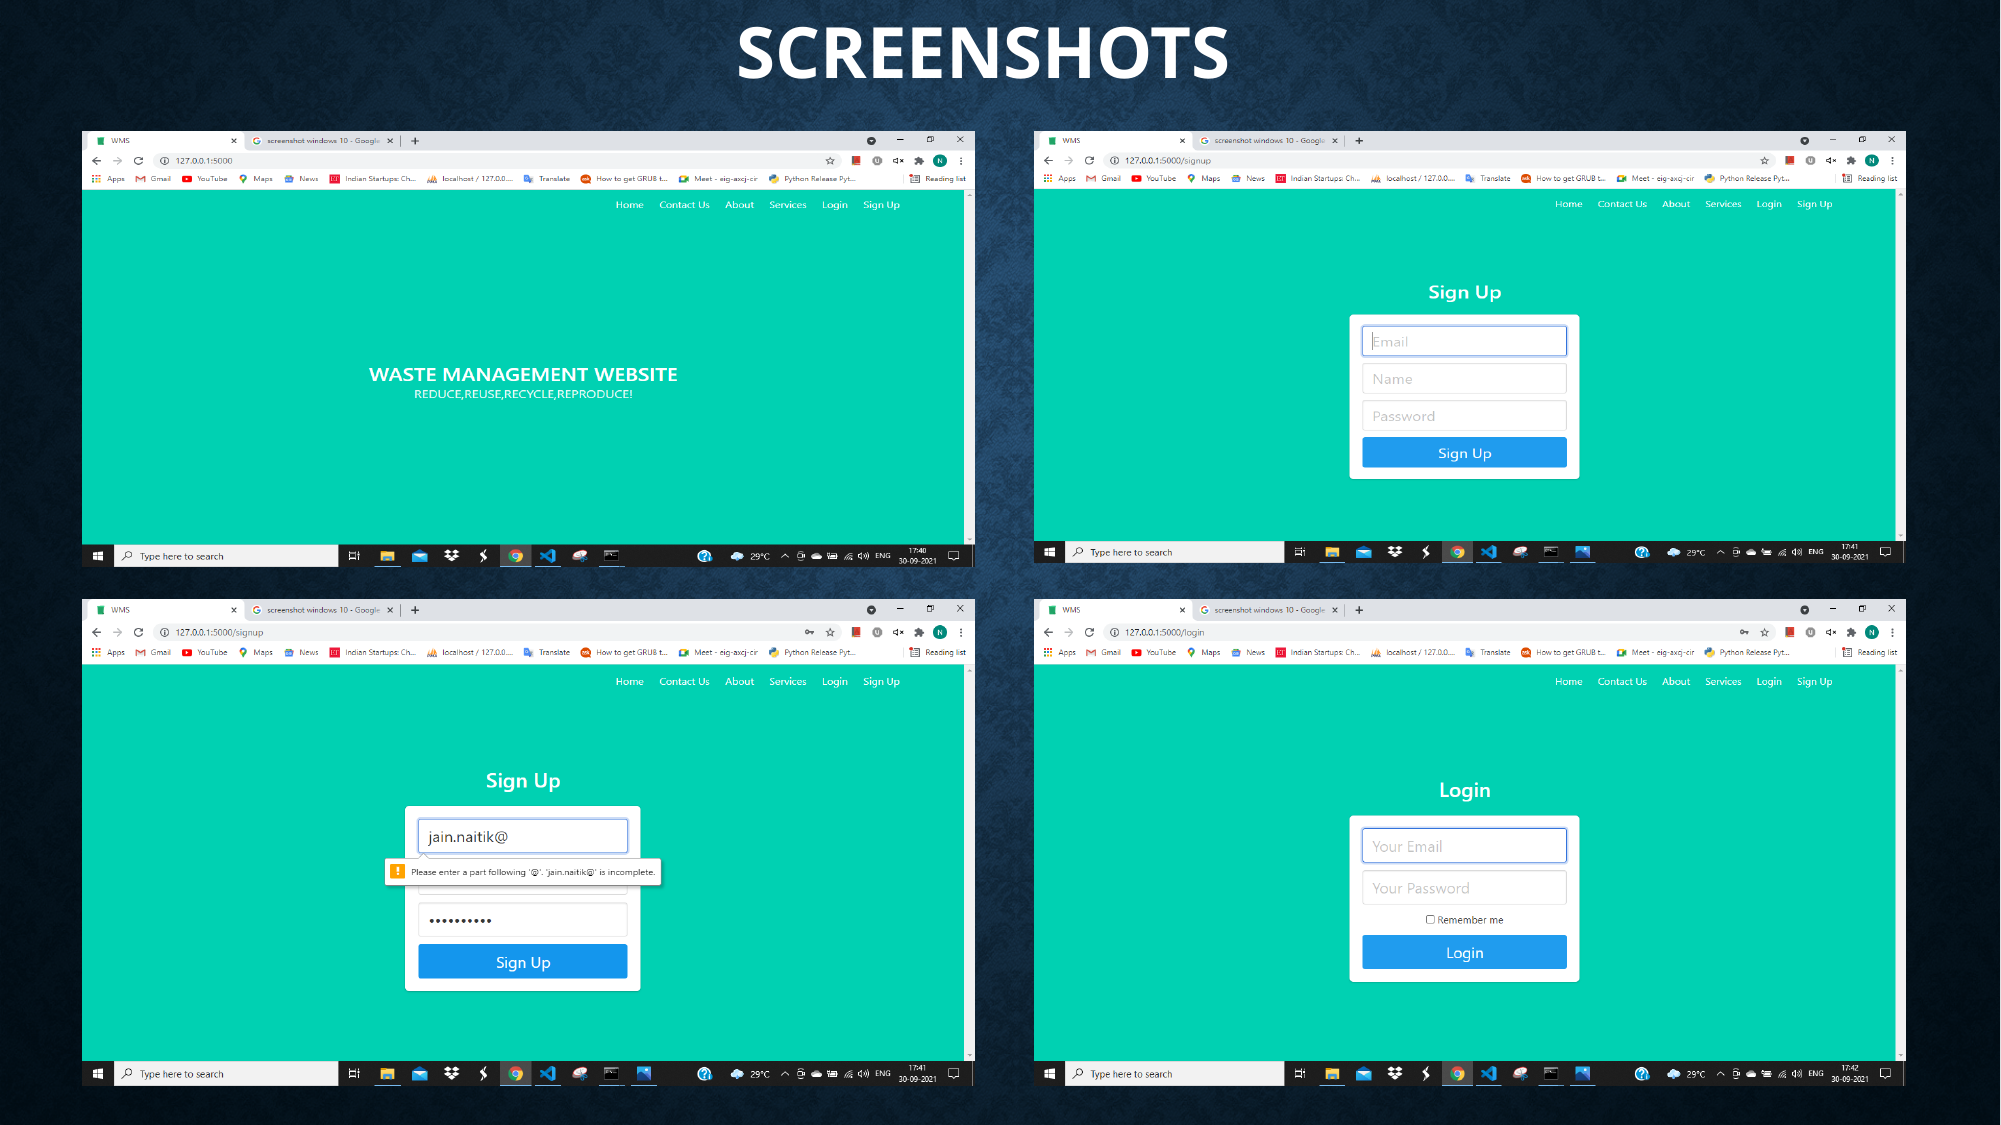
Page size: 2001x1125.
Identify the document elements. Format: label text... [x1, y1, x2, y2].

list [81, 130, 976, 567]
title Screenshots [134, 0, 1834, 112]
picture [1034, 130, 1907, 564]
picture [1034, 599, 1907, 1086]
picture [81, 599, 976, 1086]
